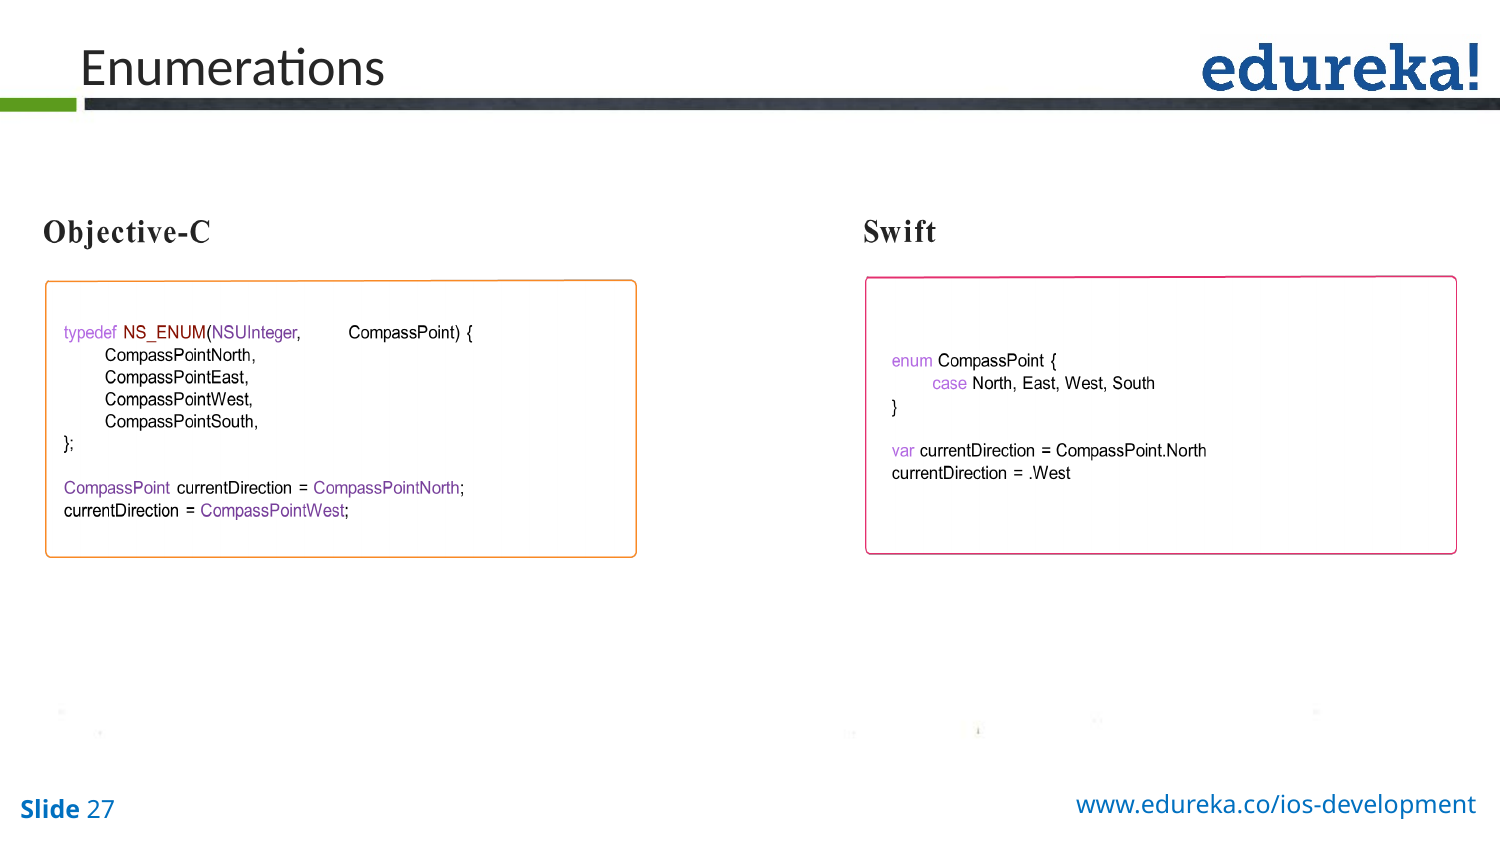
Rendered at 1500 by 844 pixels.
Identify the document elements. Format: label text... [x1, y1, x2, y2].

picture [0, 0, 1500, 844]
text_box Enumerations [65, 23, 826, 104]
